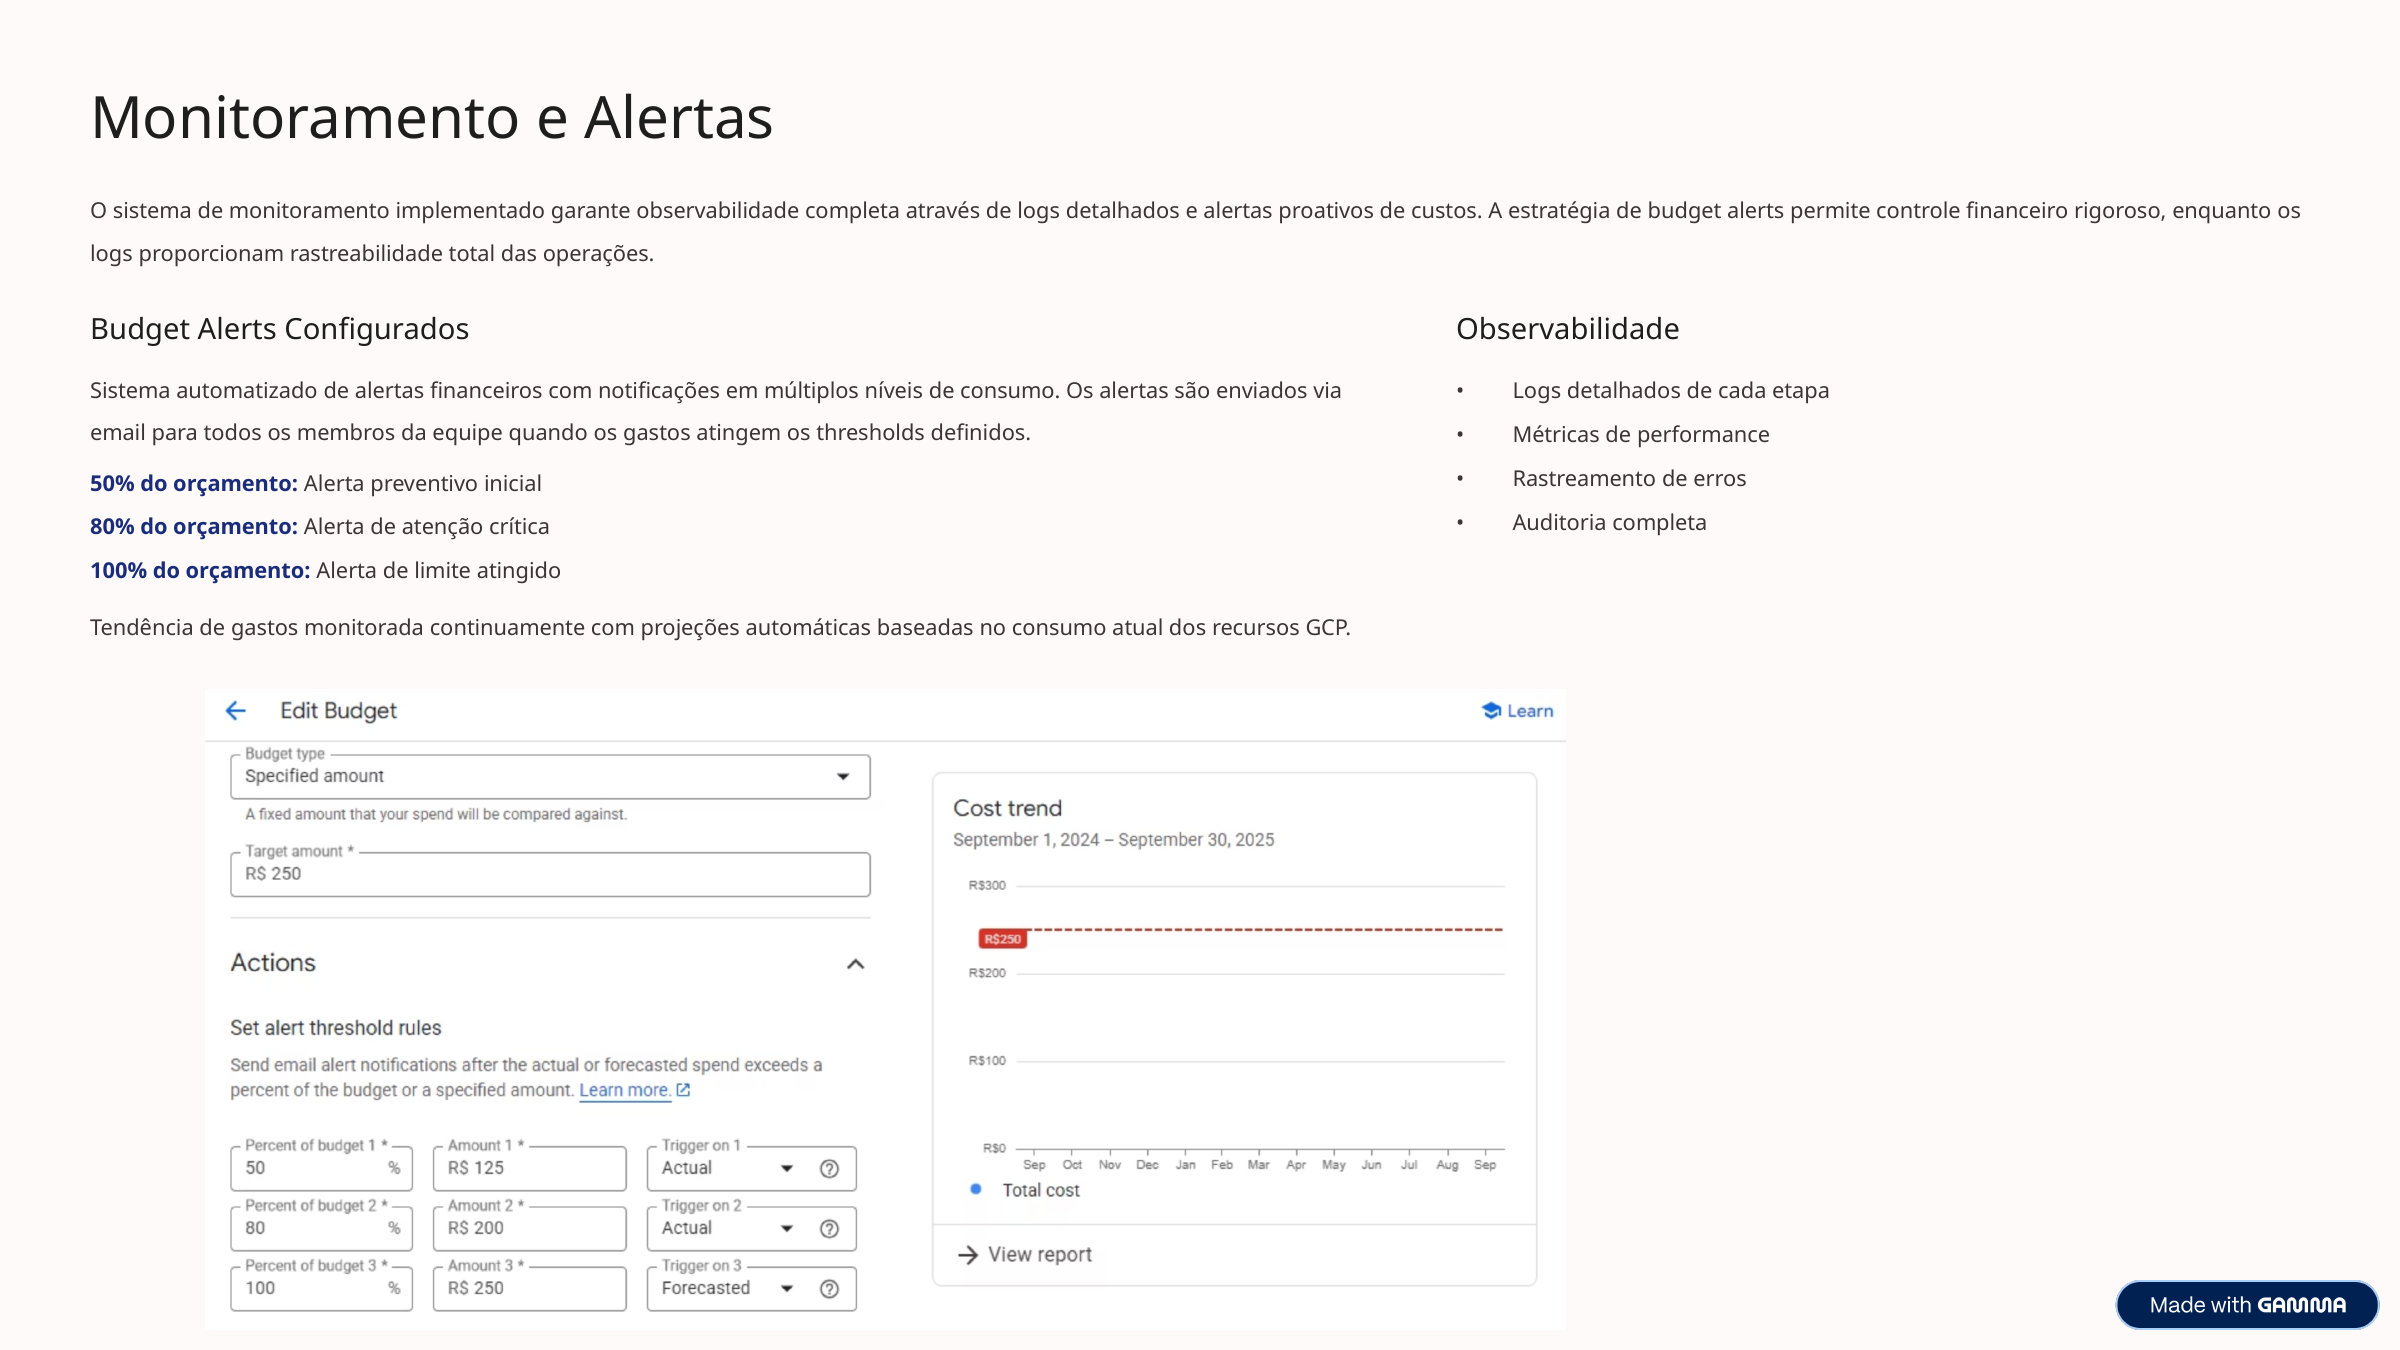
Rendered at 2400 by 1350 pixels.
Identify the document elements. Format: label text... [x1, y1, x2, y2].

text_box 50% do orçamento: Alerta preventivo inicial [90, 453, 1400, 490]
text_box 80% do orçamento: Alerta de atenção crítica [90, 497, 1400, 534]
text_box Métricas de performance [1456, 404, 2312, 441]
text_box Logs detalhados de cada etapa [1456, 360, 2312, 397]
text_box Monitoramento e Alertas [90, 61, 844, 137]
picture [2106, 1271, 2389, 1339]
text_box Observabilidade [1456, 301, 1753, 339]
text_box Budget Alerts Configurados [90, 301, 507, 339]
text_box Tendência de gastos monitorada continuamente com projeções automáticas baseadas no consumo atual dos recursos GCP. [90, 597, 1400, 670]
picture [205, 689, 1566, 1331]
text_box 100% do orçamento: Alerta de limite atingido [90, 541, 1400, 578]
text_box Rastreamento de erros [1456, 448, 2312, 485]
text_box O sistema de monitoramento implementado garante observabilidade completa através de logs detalhados e alertas proativos de custos. A estratégia de budget alerts permite controle financeiro rigoroso, enquanto os logs proporcionam rastreabilidade total das operações. [90, 181, 2310, 254]
text_box Sistema automatizado de alertas financeiros com notificações em múltiplos níveis de consumo. Os alertas são enviados via email para todos os membros da equipe quando os gastos atingem os thresholds definidos. [90, 360, 1400, 433]
text_box Auditoria completa [1456, 492, 2312, 529]
